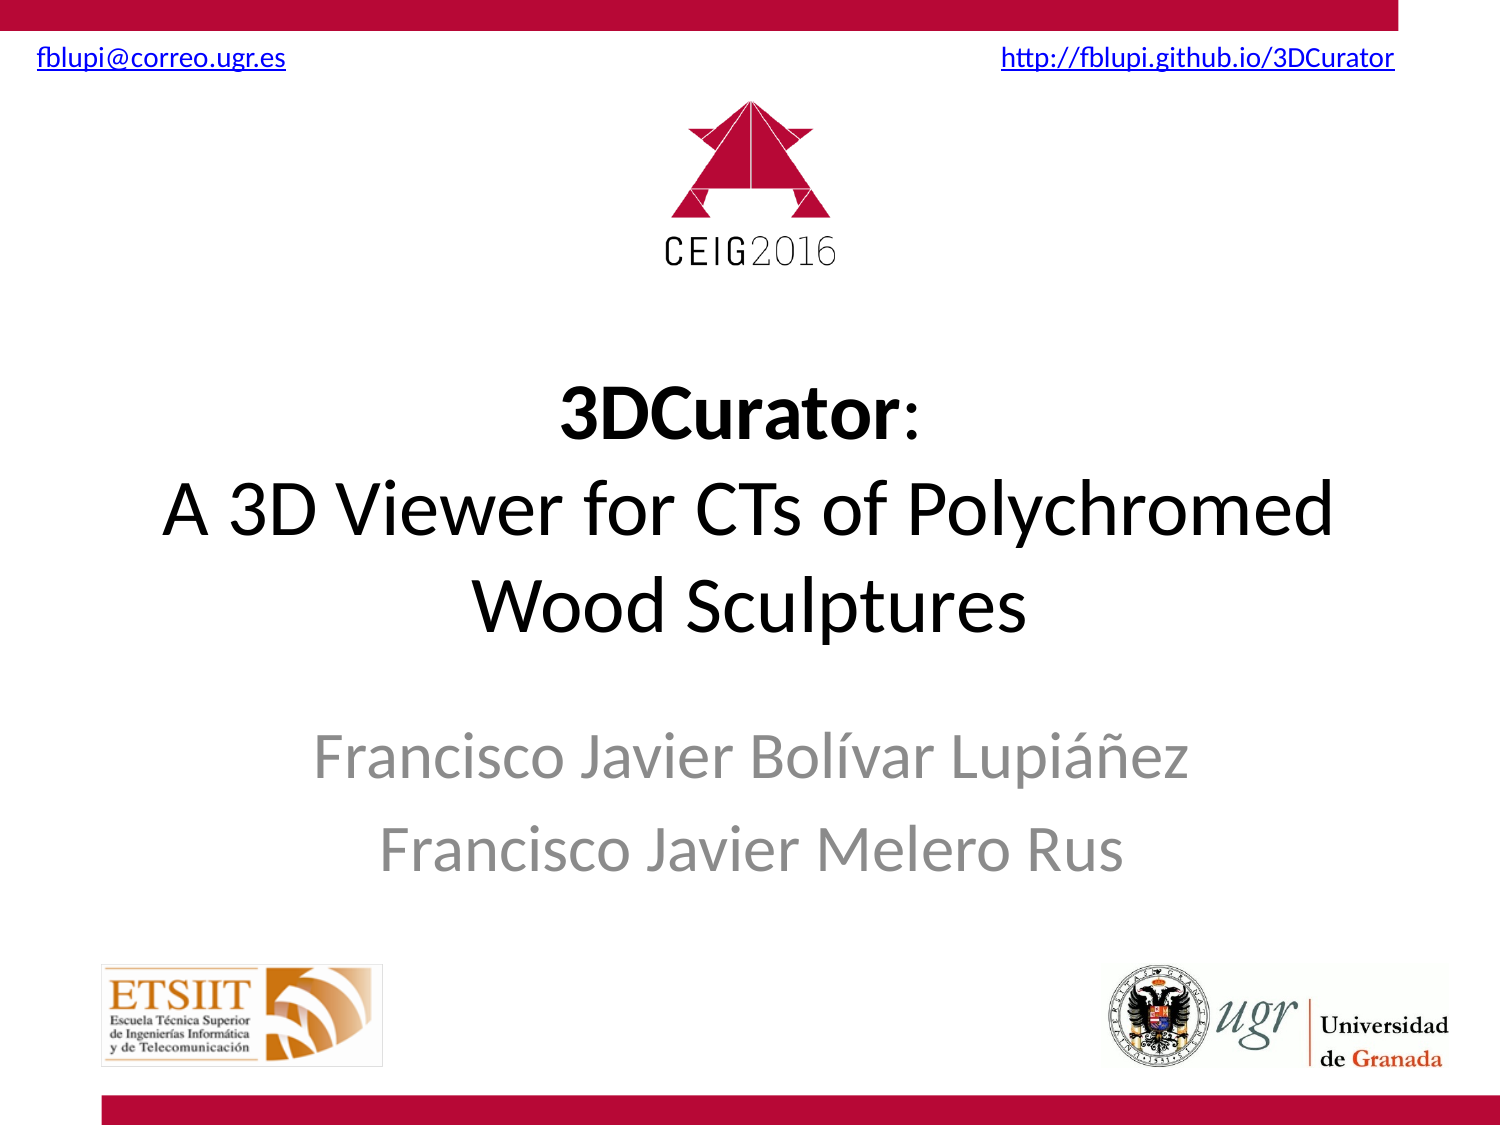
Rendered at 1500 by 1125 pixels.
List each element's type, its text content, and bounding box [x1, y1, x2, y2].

title 3DCurator: A 3D Viewer for CTs of Polychromed Wood Sculptures [112, 349, 1388, 658]
picture [1100, 963, 1449, 1068]
text_box fblupi@correo.ugr.es [21, 30, 432, 81]
picture [100, 963, 385, 1068]
text_box http://fblupi.github.io/3DCurator [986, 30, 1420, 126]
subtitle Francisco Javier Bolívar Lupiáñez Francisco Javier Melero Rus [226, 704, 1277, 992]
picture [665, 101, 835, 268]
